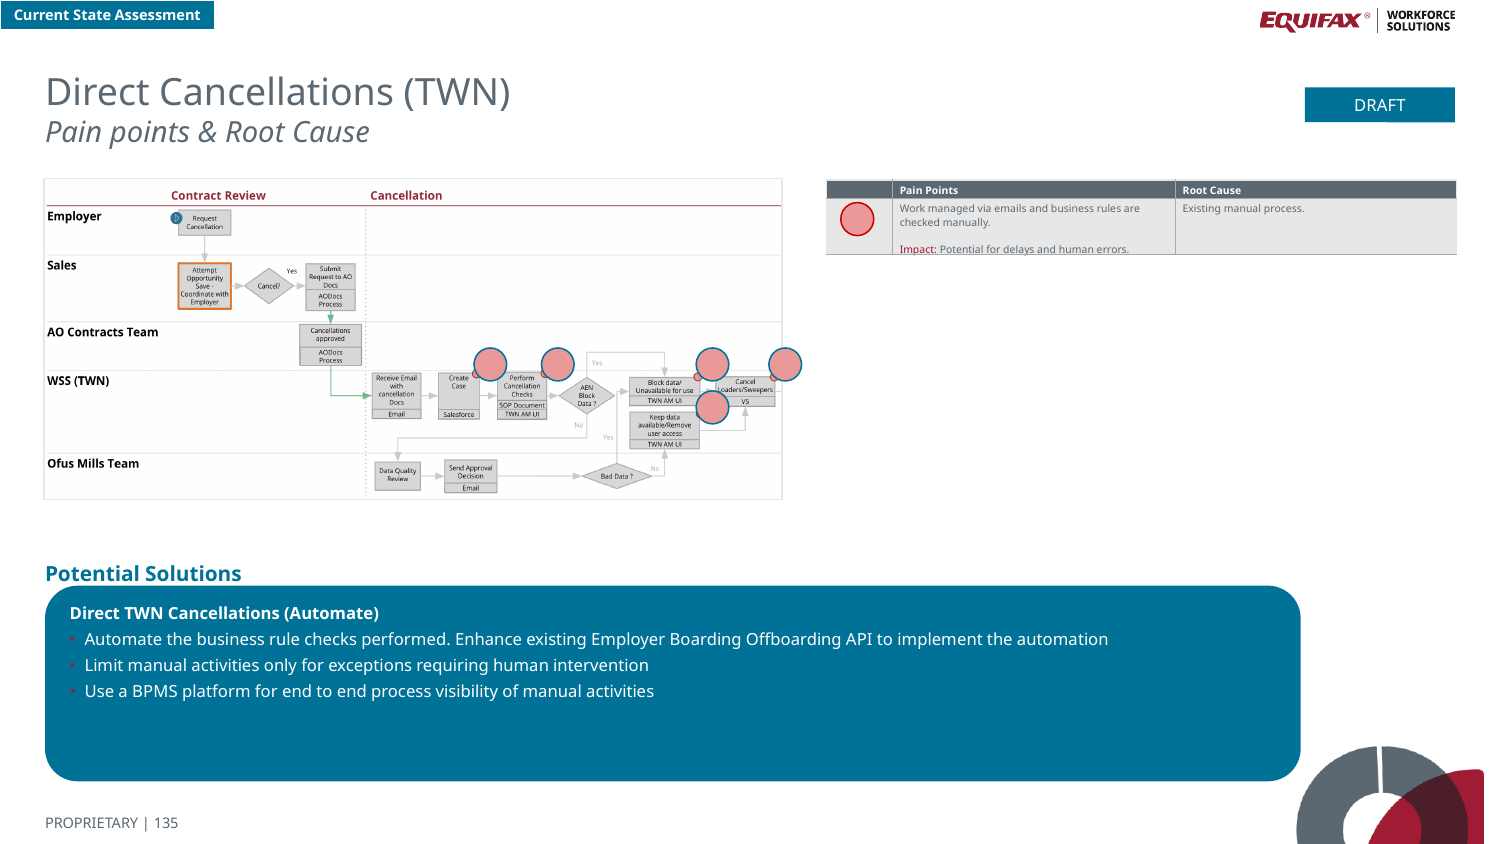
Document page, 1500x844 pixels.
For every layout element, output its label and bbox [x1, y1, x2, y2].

text_box [782, 347, 802, 381]
table_header [893, 181, 1175, 198]
picture [0, 0, 1500, 844]
title [45, 36, 1455, 149]
text_box [1304, 87, 1455, 123]
table_cell [1176, 199, 1456, 254]
text_box [0, 0, 215, 30]
table_header [827, 181, 892, 198]
text_box [840, 202, 874, 236]
table_header [1176, 181, 1456, 198]
table_cell [827, 199, 892, 254]
text_box [44, 560, 1301, 782]
table_cell [893, 199, 1175, 254]
